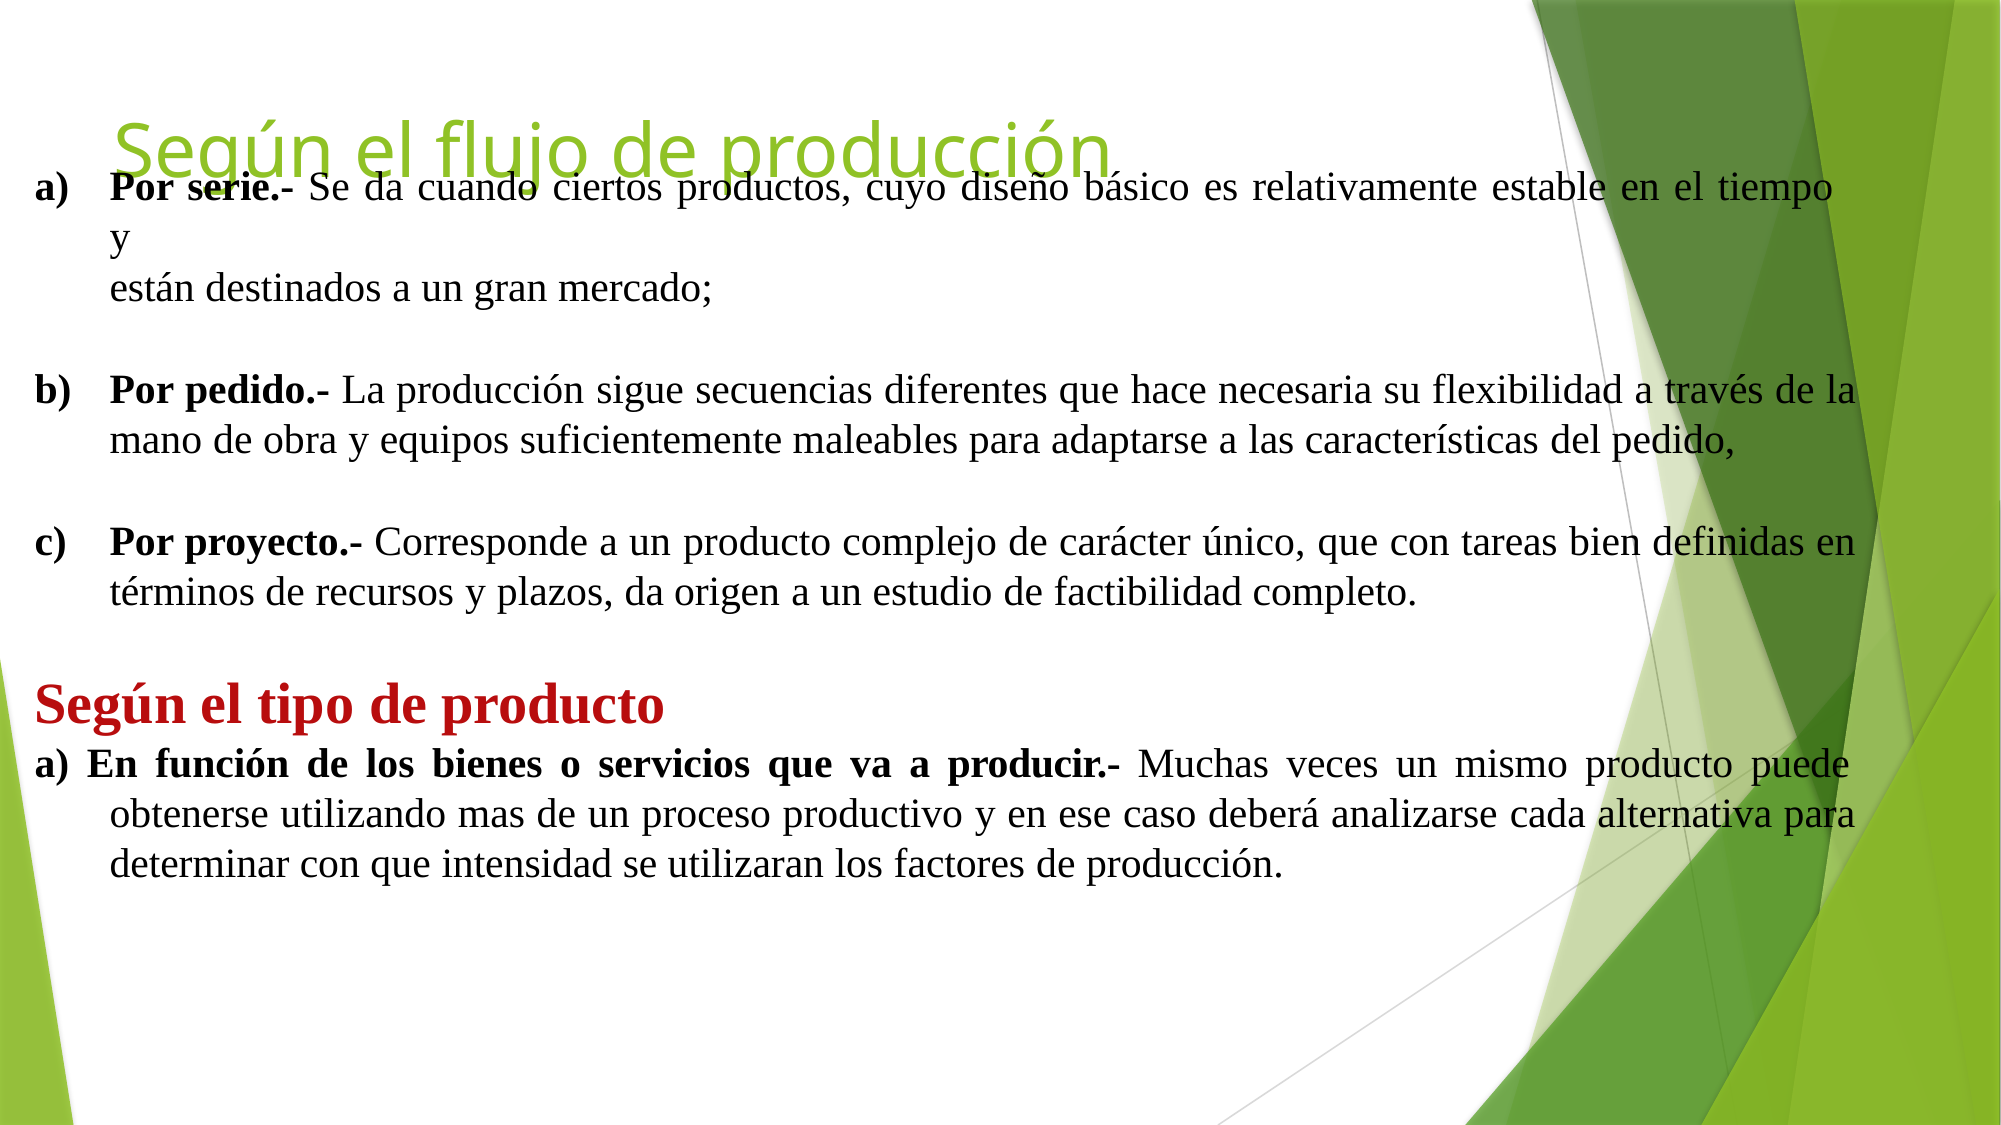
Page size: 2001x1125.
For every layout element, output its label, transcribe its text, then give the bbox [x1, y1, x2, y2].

text_box Por serie.- Se da cuando ciertos productos, cuyo diseño básico es relativamente estable en el tiempo y están destinados a un gran mercado; Por pedido.- La producción sigue secuencias diferentes que hace necesaria su flexibilidad a través de la mano de obra y equipos suficientemente maleables para adaptarse a las características del pedido, Por proyecto.- Corresponde a un producto complejo de carácter único, que con tareas bien definidas en términos de recursos y plazos, da origen a un estudio de factibilidad completo. Según el tipo de producto a) En función de los bienes o servicios que va a producir.- Muchas veces un mismo producto puede obtenerse utilizando mas de un proceso productivo y en ese caso deberá analizarse cada alternativa para determinar con que intensidad se utilizaran los factores de producción. [32, 157, 1869, 886]
title Según el flujo de producción [111, 99, 1522, 157]
